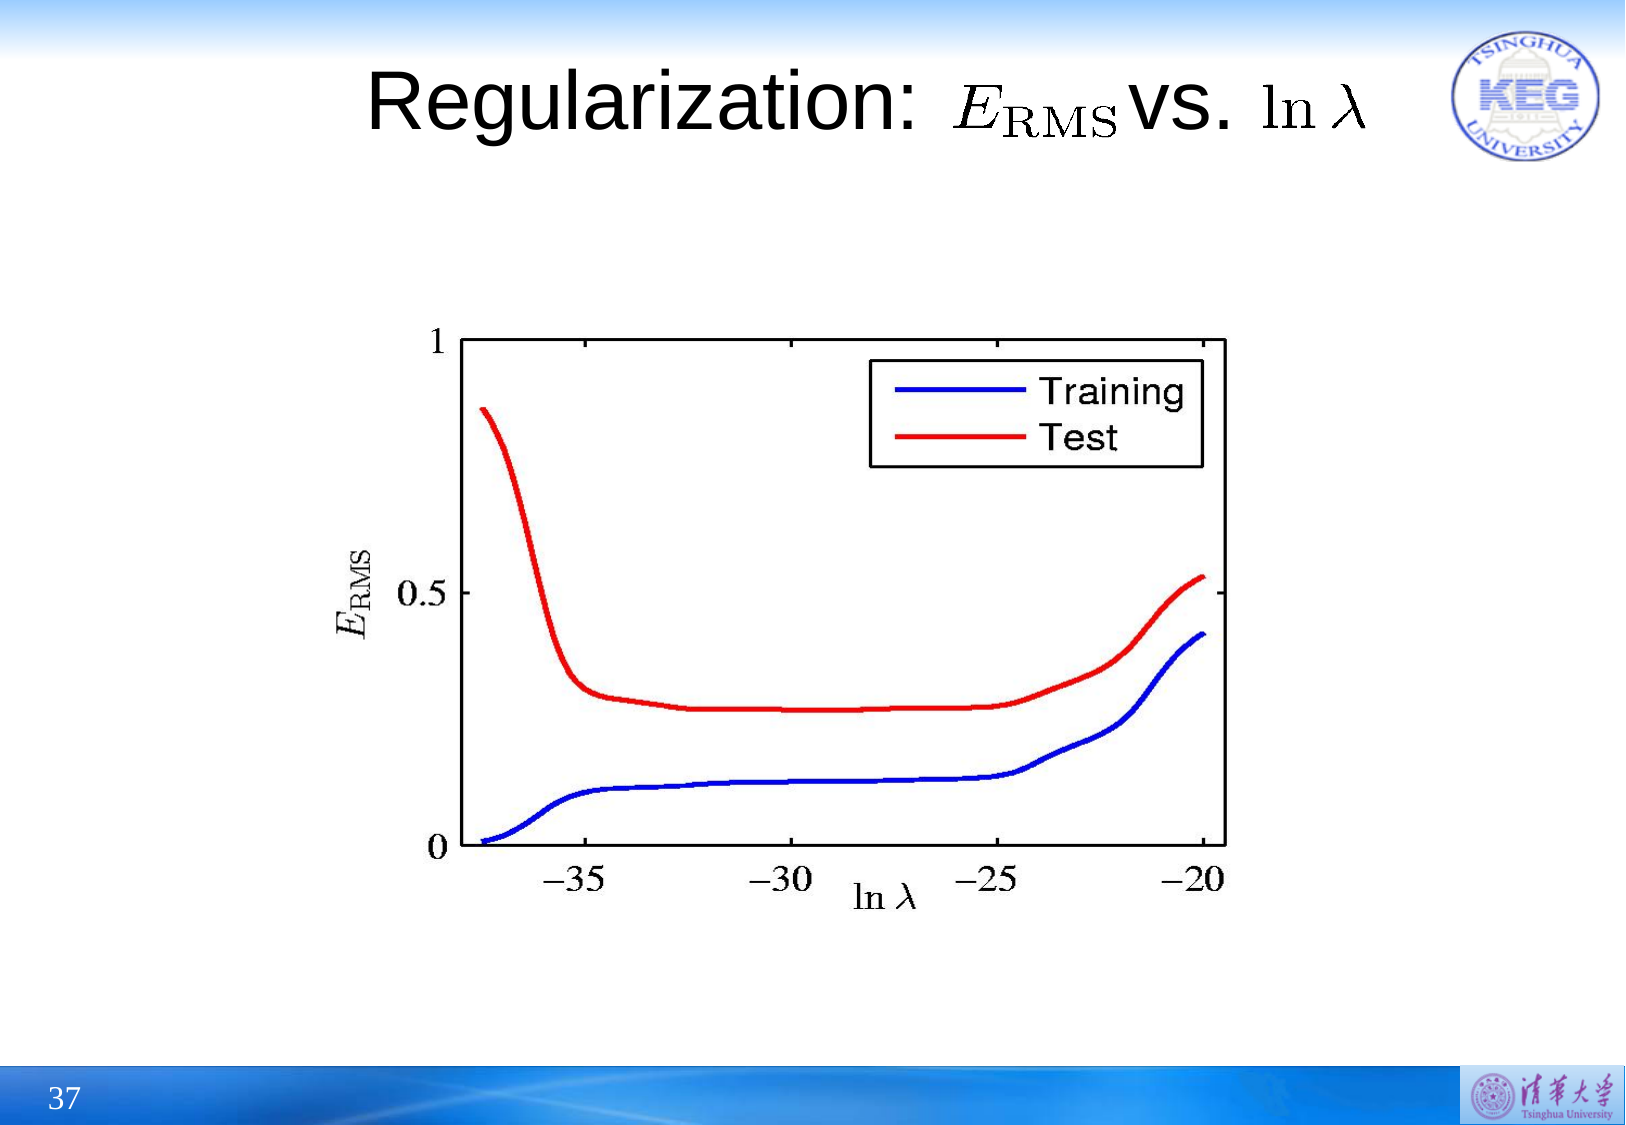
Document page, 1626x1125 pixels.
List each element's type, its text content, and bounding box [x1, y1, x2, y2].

picture [1261, 77, 1370, 129]
picture [0, 1065, 1625, 1125]
picture [1450, 30, 1604, 163]
title Regularization: vs. [44, 30, 1581, 162]
picture [319, 295, 1254, 925]
picture [949, 83, 1120, 141]
